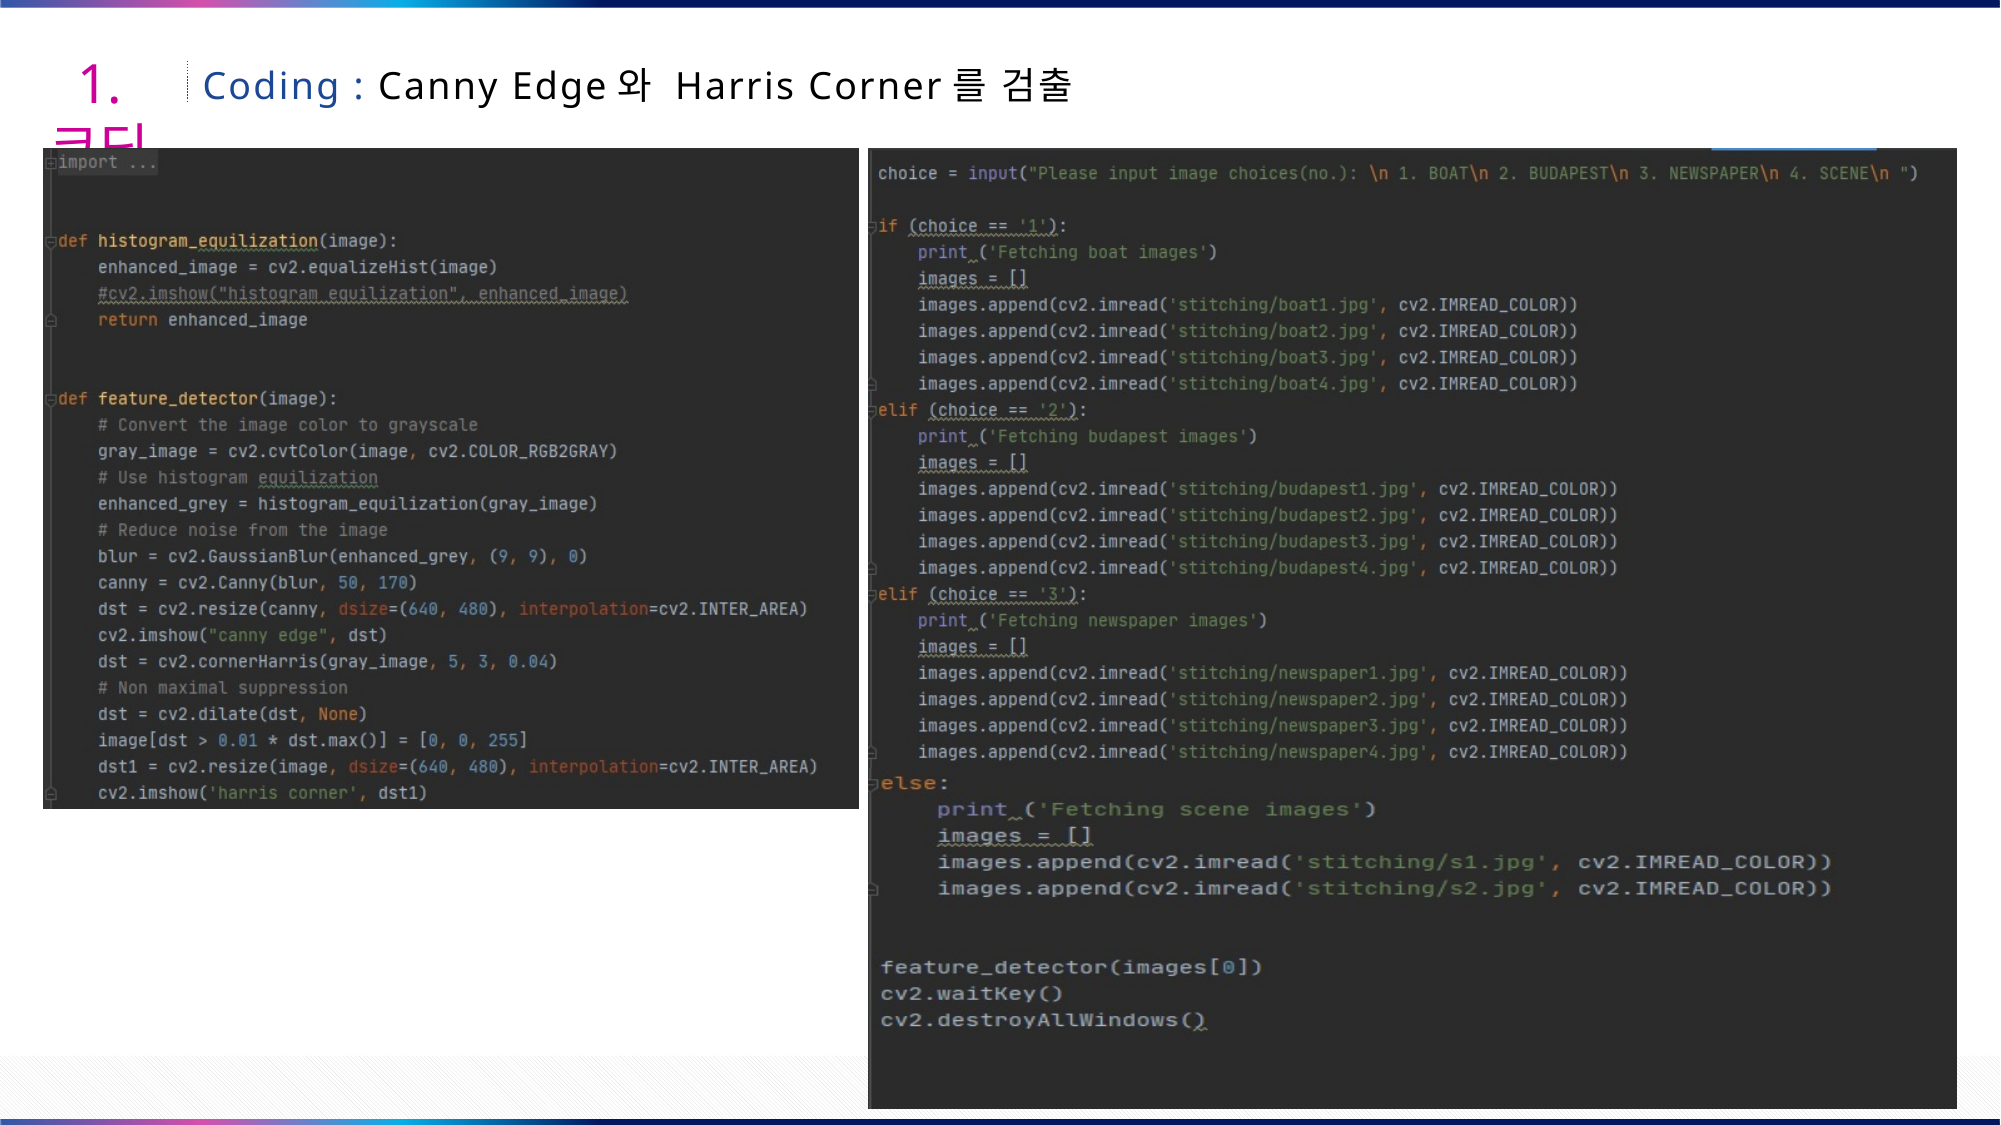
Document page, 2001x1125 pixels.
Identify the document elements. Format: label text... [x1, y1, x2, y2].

picture [0, 1119, 390, 1125]
picture [0, 0, 390, 8]
picture [43, 148, 859, 809]
picture [471, 1119, 2000, 1125]
text_box Coding : Canny Edge와 Harris Corner를 검출 [187, 59, 1123, 124]
picture [868, 148, 1957, 1109]
text_box 1. 코딩 [0, 41, 200, 188]
picture [472, 0, 2000, 8]
